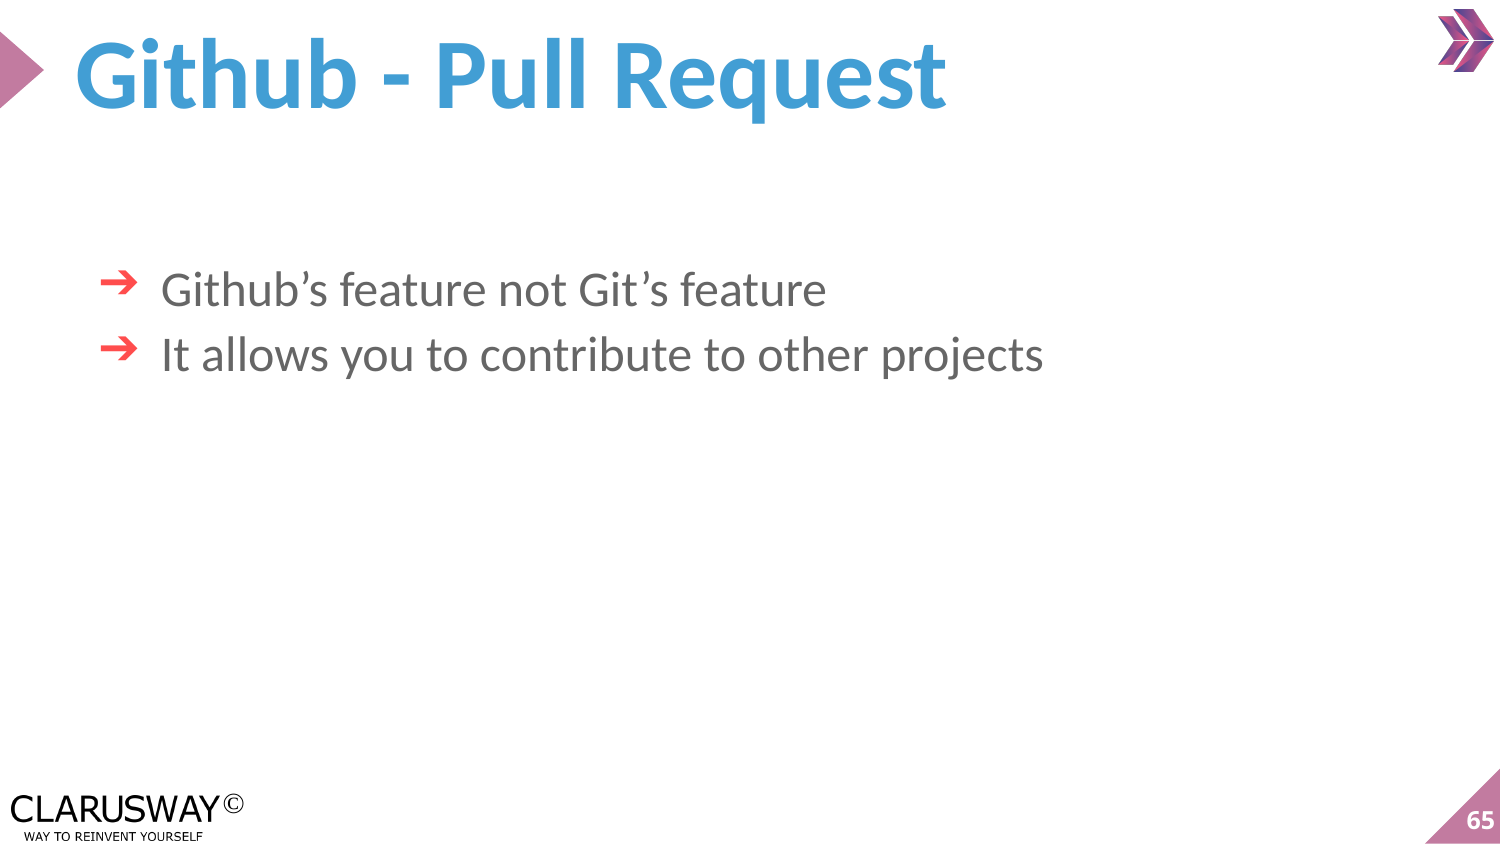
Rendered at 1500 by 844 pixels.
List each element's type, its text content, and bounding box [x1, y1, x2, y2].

title Github - Pull Request [75, 31, 1413, 133]
picture [1438, 9, 1494, 72]
slide_number ‹#› [1461, 809, 1496, 839]
list Github’s feature not Git’s feature It allows you to contribute to other projects [85, 249, 1413, 690]
picture [11, 795, 220, 841]
